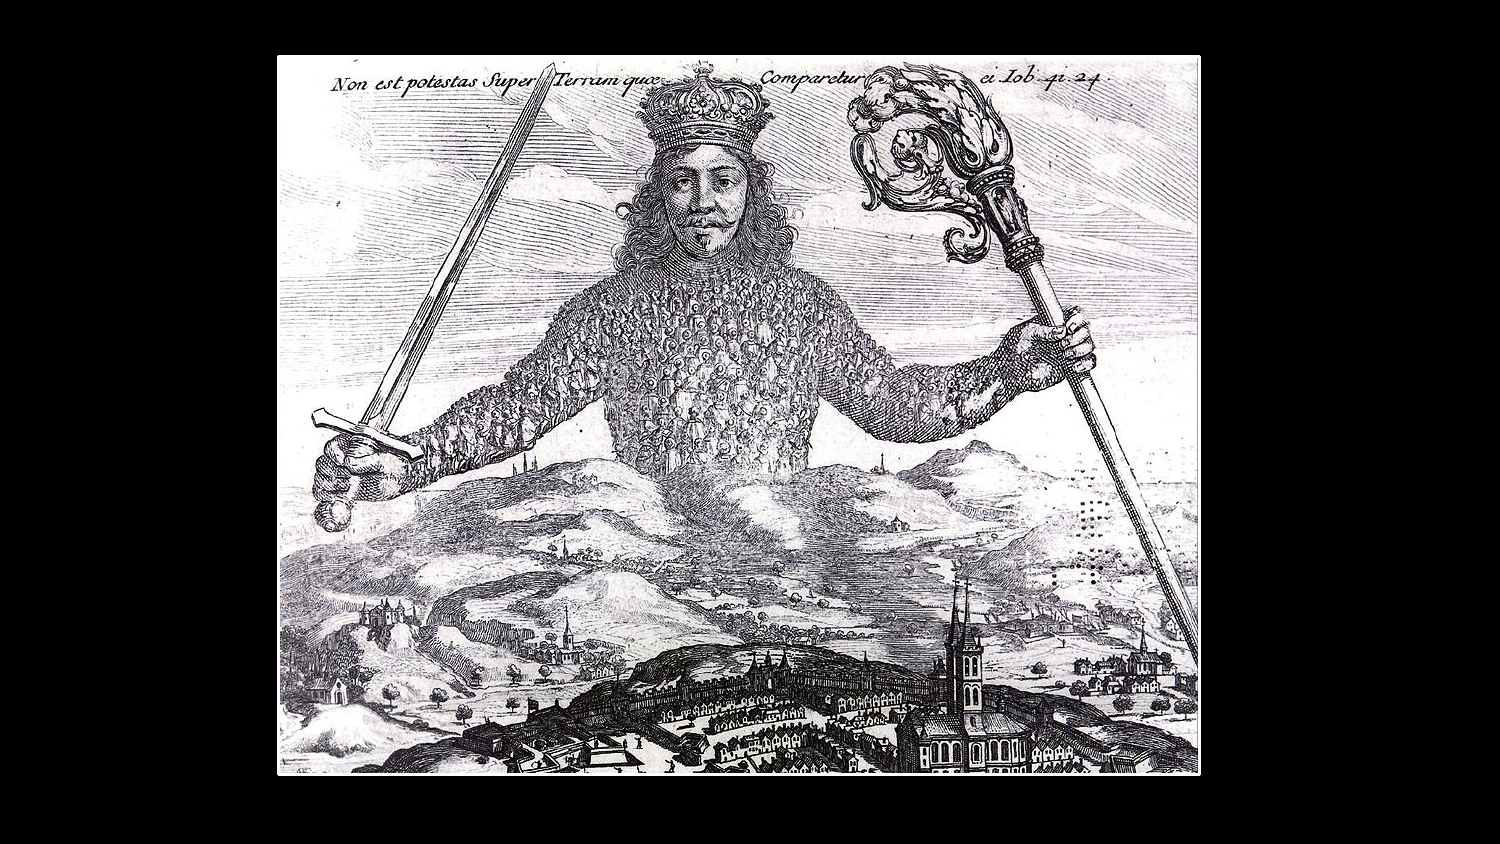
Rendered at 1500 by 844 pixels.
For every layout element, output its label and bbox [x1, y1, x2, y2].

picture [279, 58, 1198, 773]
